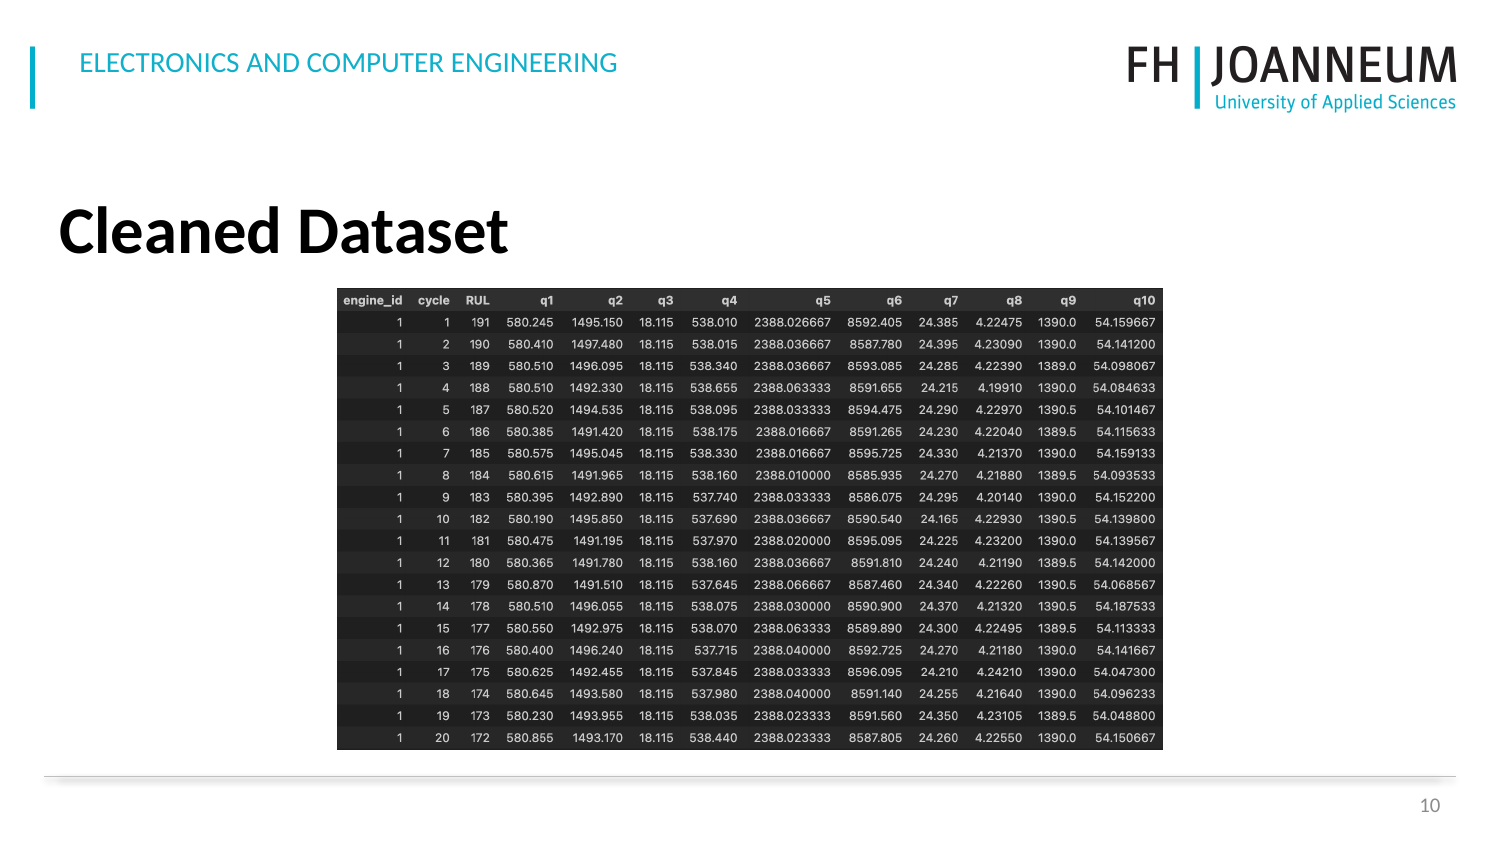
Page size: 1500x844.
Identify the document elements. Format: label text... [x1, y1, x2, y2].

title Cleaned Dataset [44, 134, 1456, 275]
picture [0, 16, 1500, 124]
slide_number 10 [1105, 782, 1456, 827]
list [336, 287, 1164, 750]
